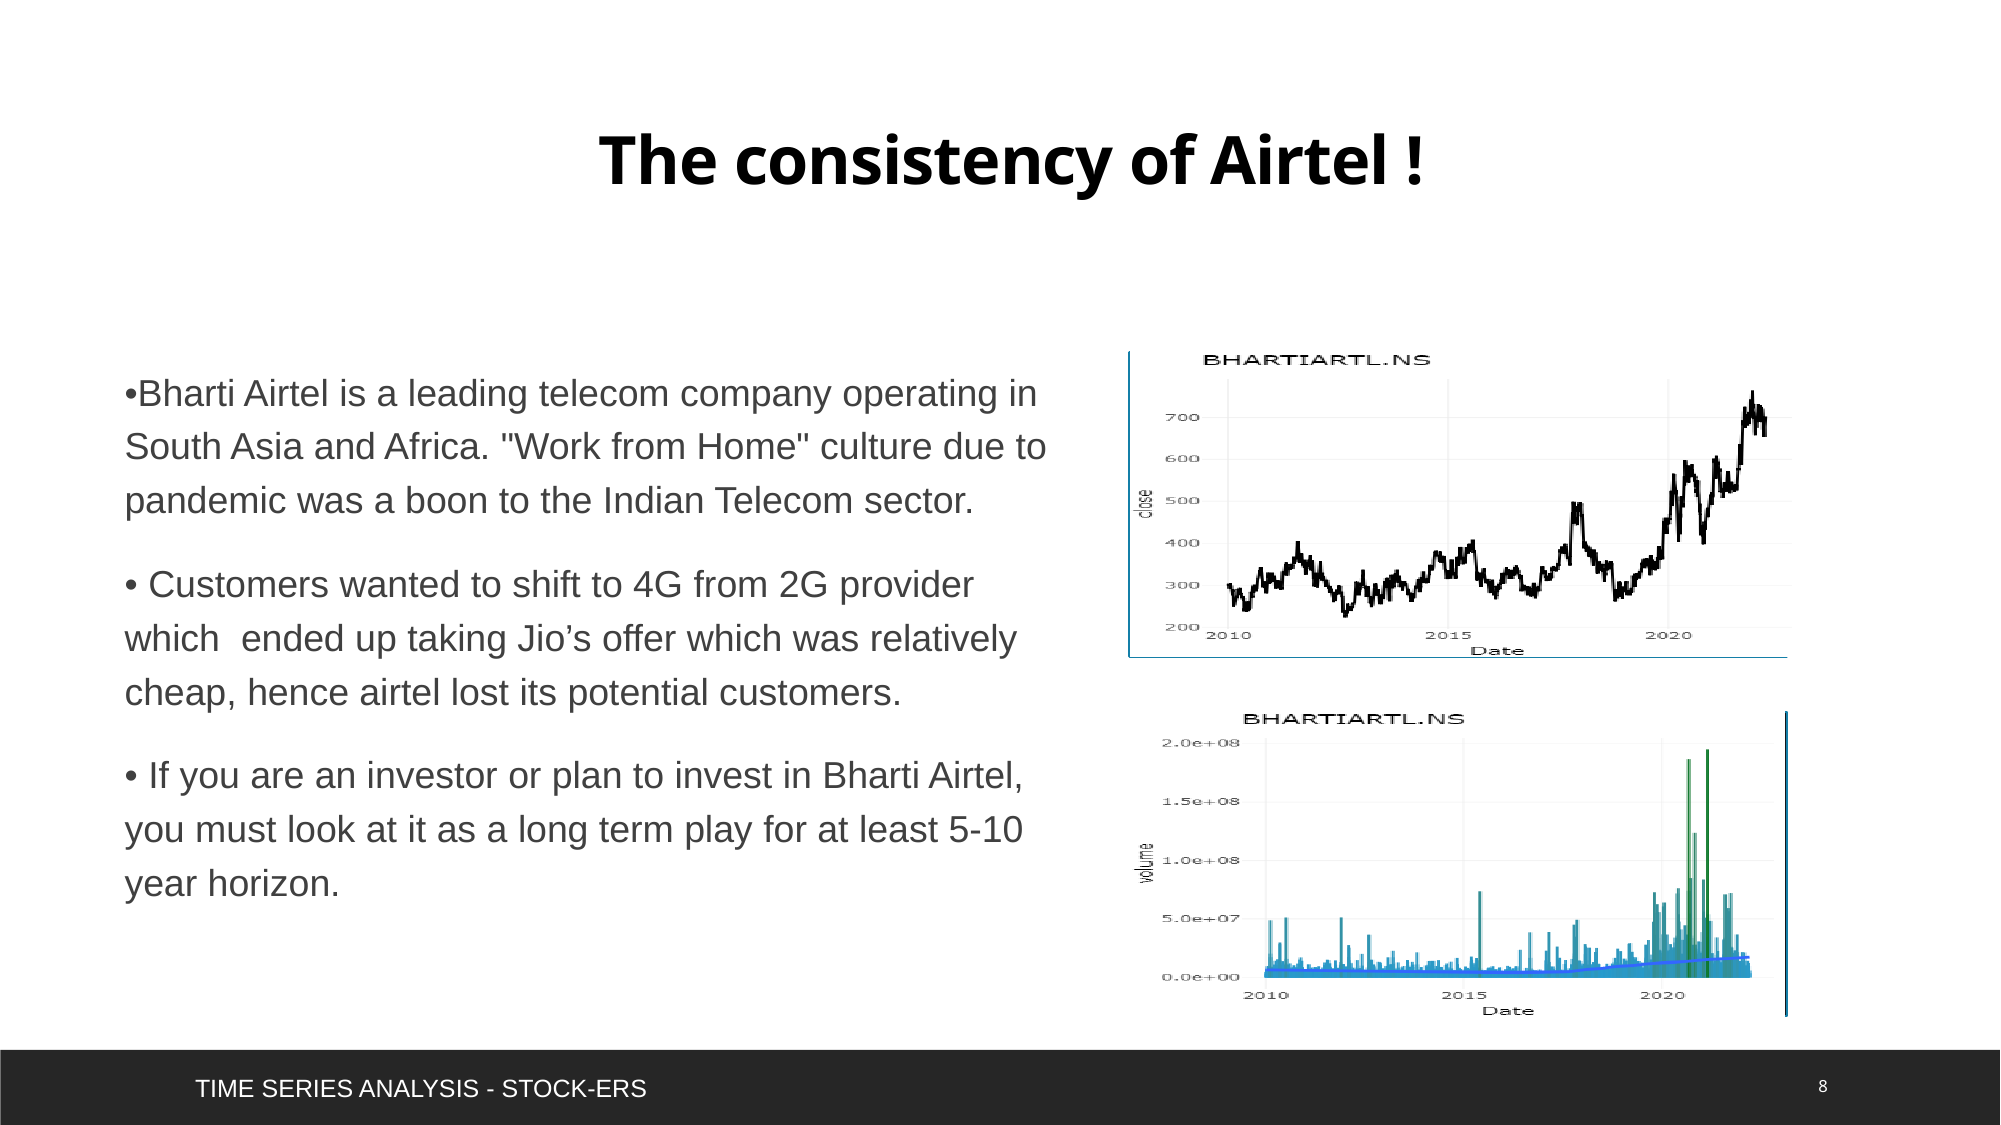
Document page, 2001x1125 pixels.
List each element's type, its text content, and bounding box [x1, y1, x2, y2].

title The consistency of Airtel ! [186, 70, 1837, 256]
list •Bharti Airtel is a leading telecom company operating in South Asia and Africa. "Work from Home" culture due to pandemic was a boon to the Indian Telecom sector. • Customers wanted to shift to 4G from 2G provider which ended up taking Jio’s offer which was relatively cheap, hence airtel lost its potential customers. • If you are an investor or plan to invest in Bharti Airtel, you must look at it as a long term play for at least 5-10 year horizon. [109, 352, 1066, 1002]
slide_number 8 [1803, 1057, 1932, 1118]
footer Time series analysis - Stock-ers [180, 1057, 1299, 1118]
picture [1128, 710, 1786, 1017]
picture [1129, 351, 1804, 658]
